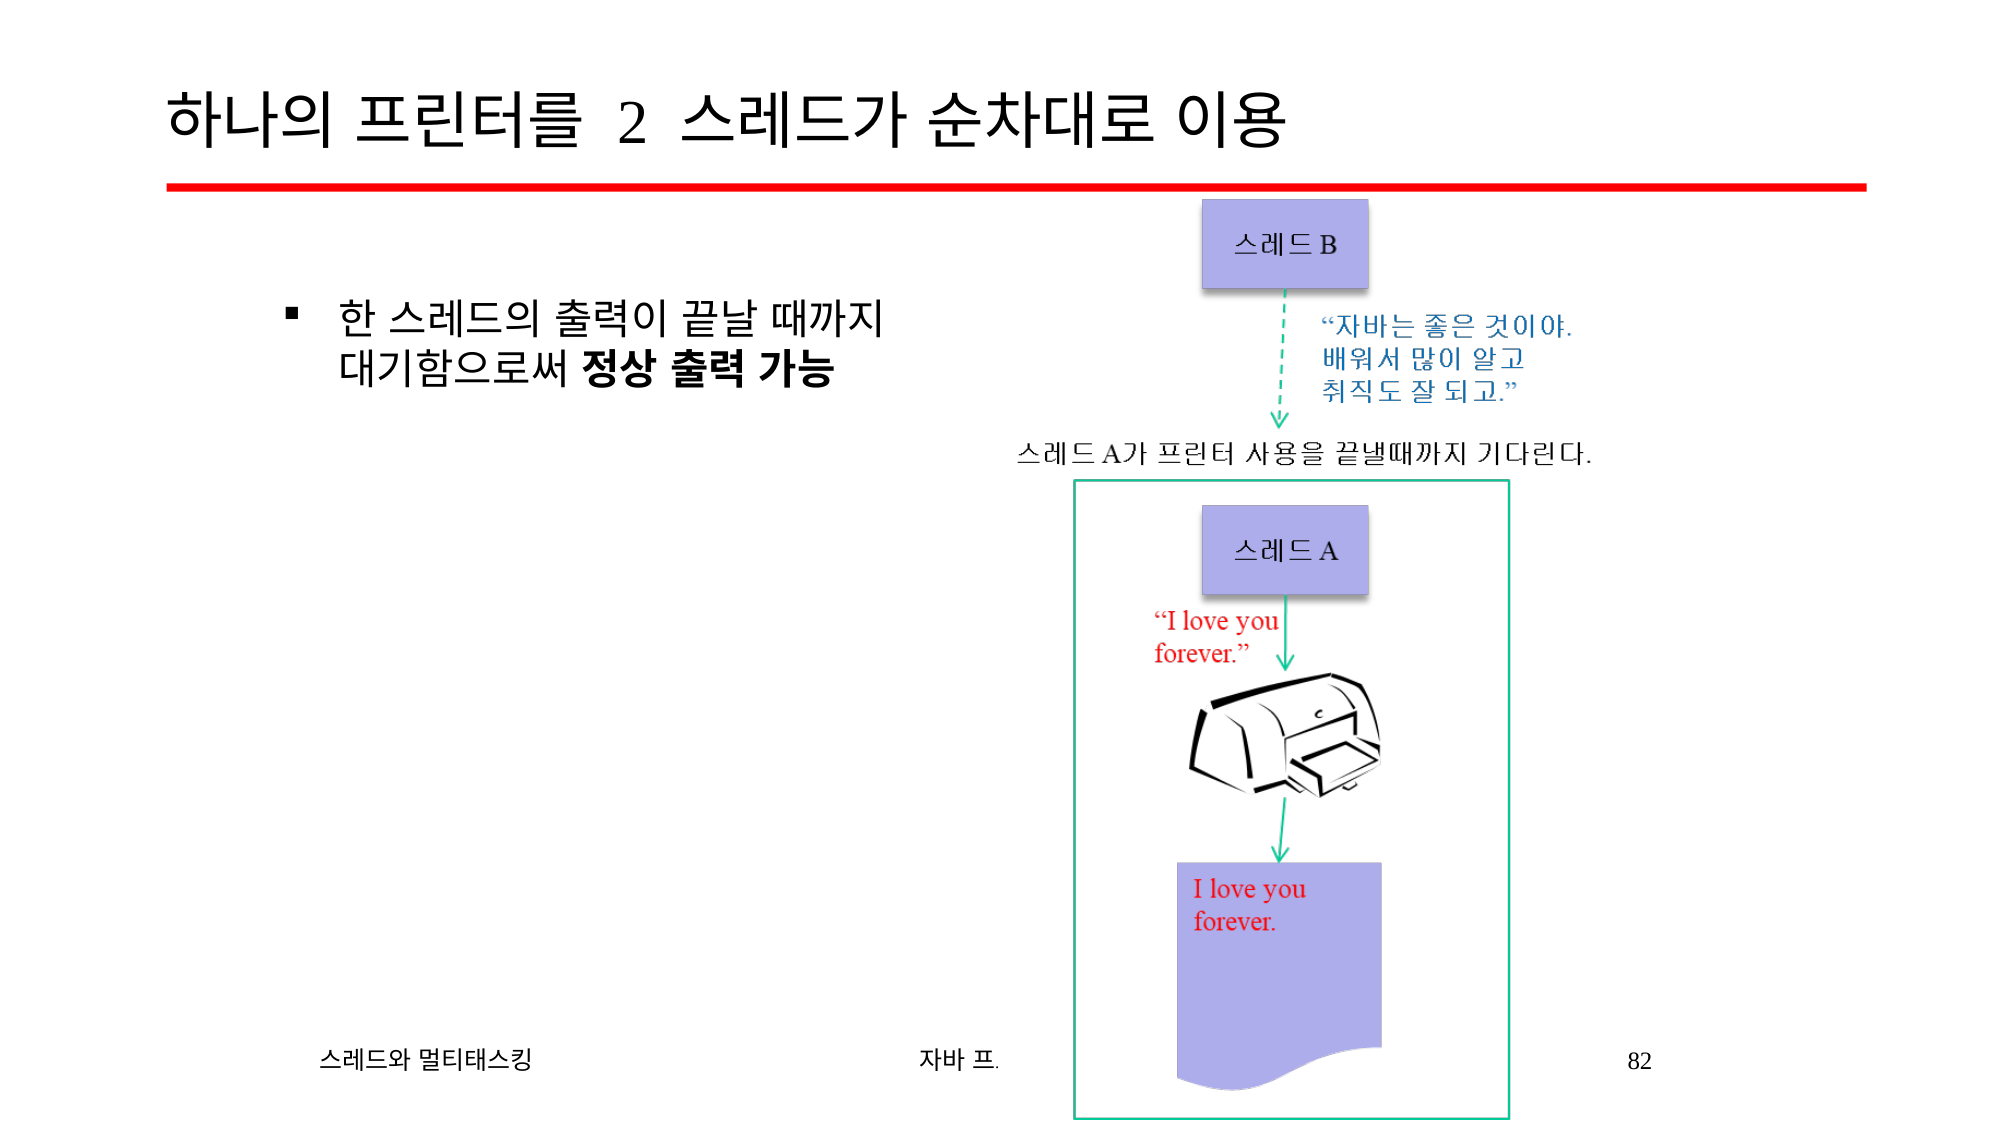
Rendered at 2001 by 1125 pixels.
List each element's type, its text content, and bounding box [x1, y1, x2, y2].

text_box 한 스레드의 출력이 끝날 때까지 대기함으로써 정상 출력 가능 [267, 285, 965, 401]
picture [997, 195, 1627, 1120]
title 하나의 프린터를 2 스레드가 순차대로 이용 [150, 50, 1850, 188]
